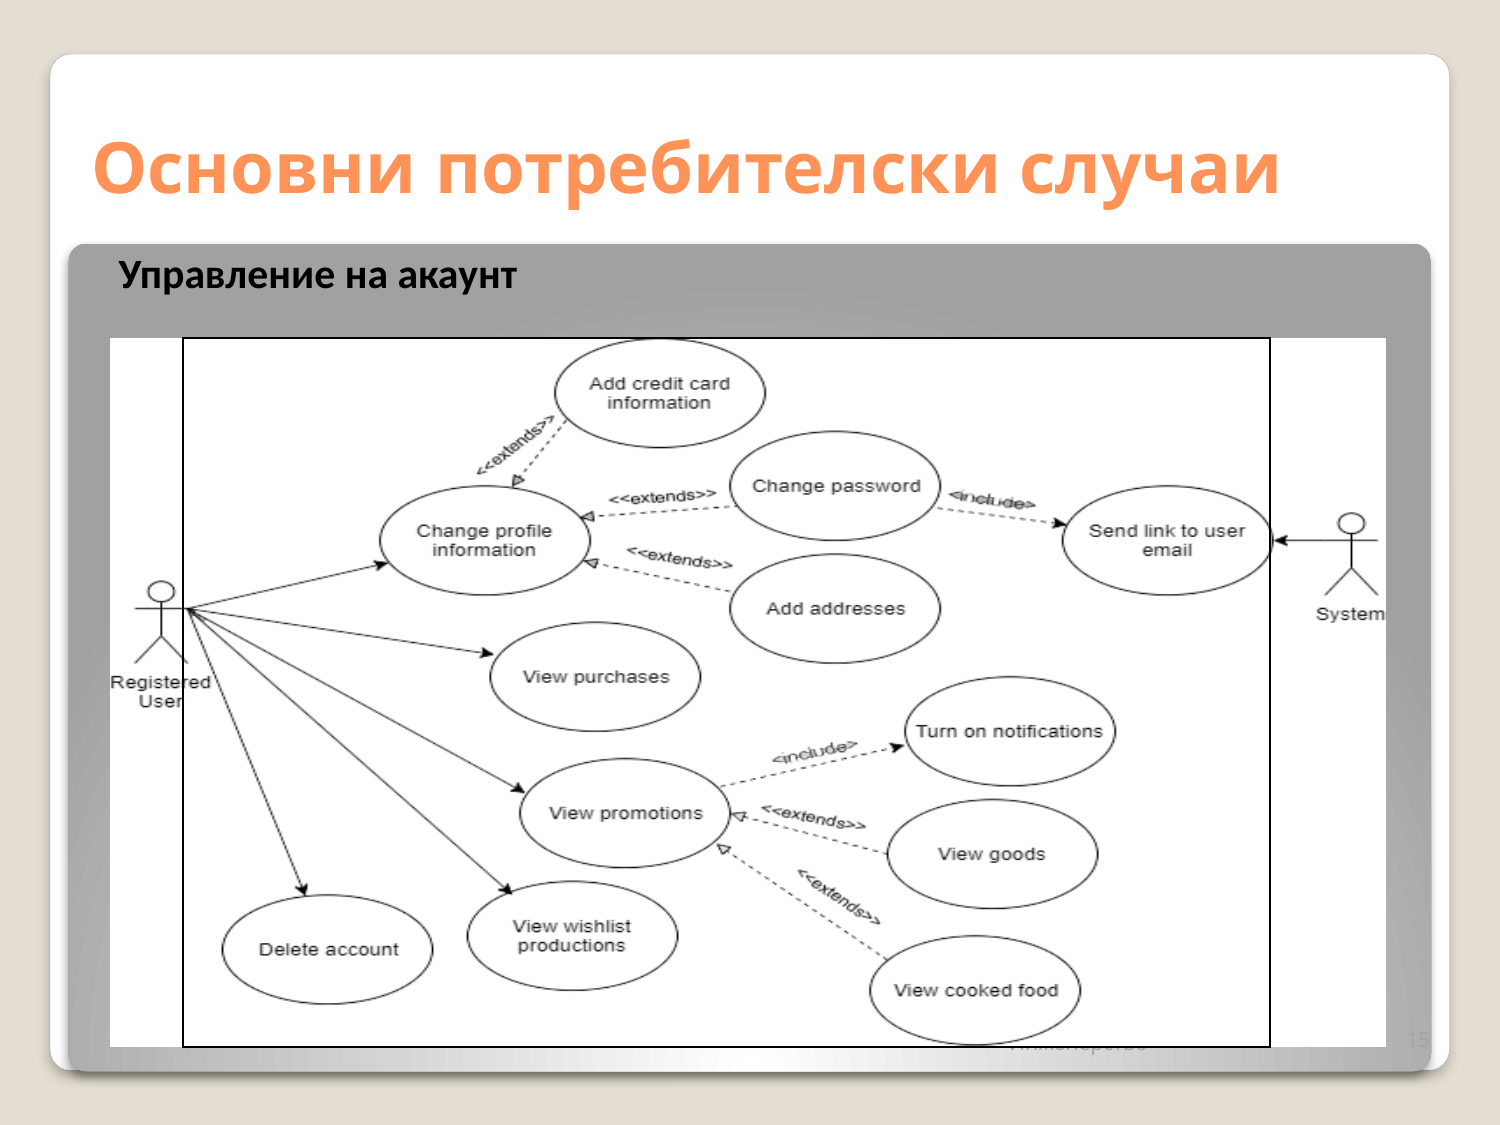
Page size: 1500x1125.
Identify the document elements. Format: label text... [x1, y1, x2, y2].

title Основни потребителски случаи [76, 75, 1420, 216]
list Управление на акаунт [88, 231, 1412, 1002]
slide_number 15 [1369, 1002, 1445, 1063]
picture [109, 337, 1386, 1048]
text_box [0, 0, 1500, 75]
